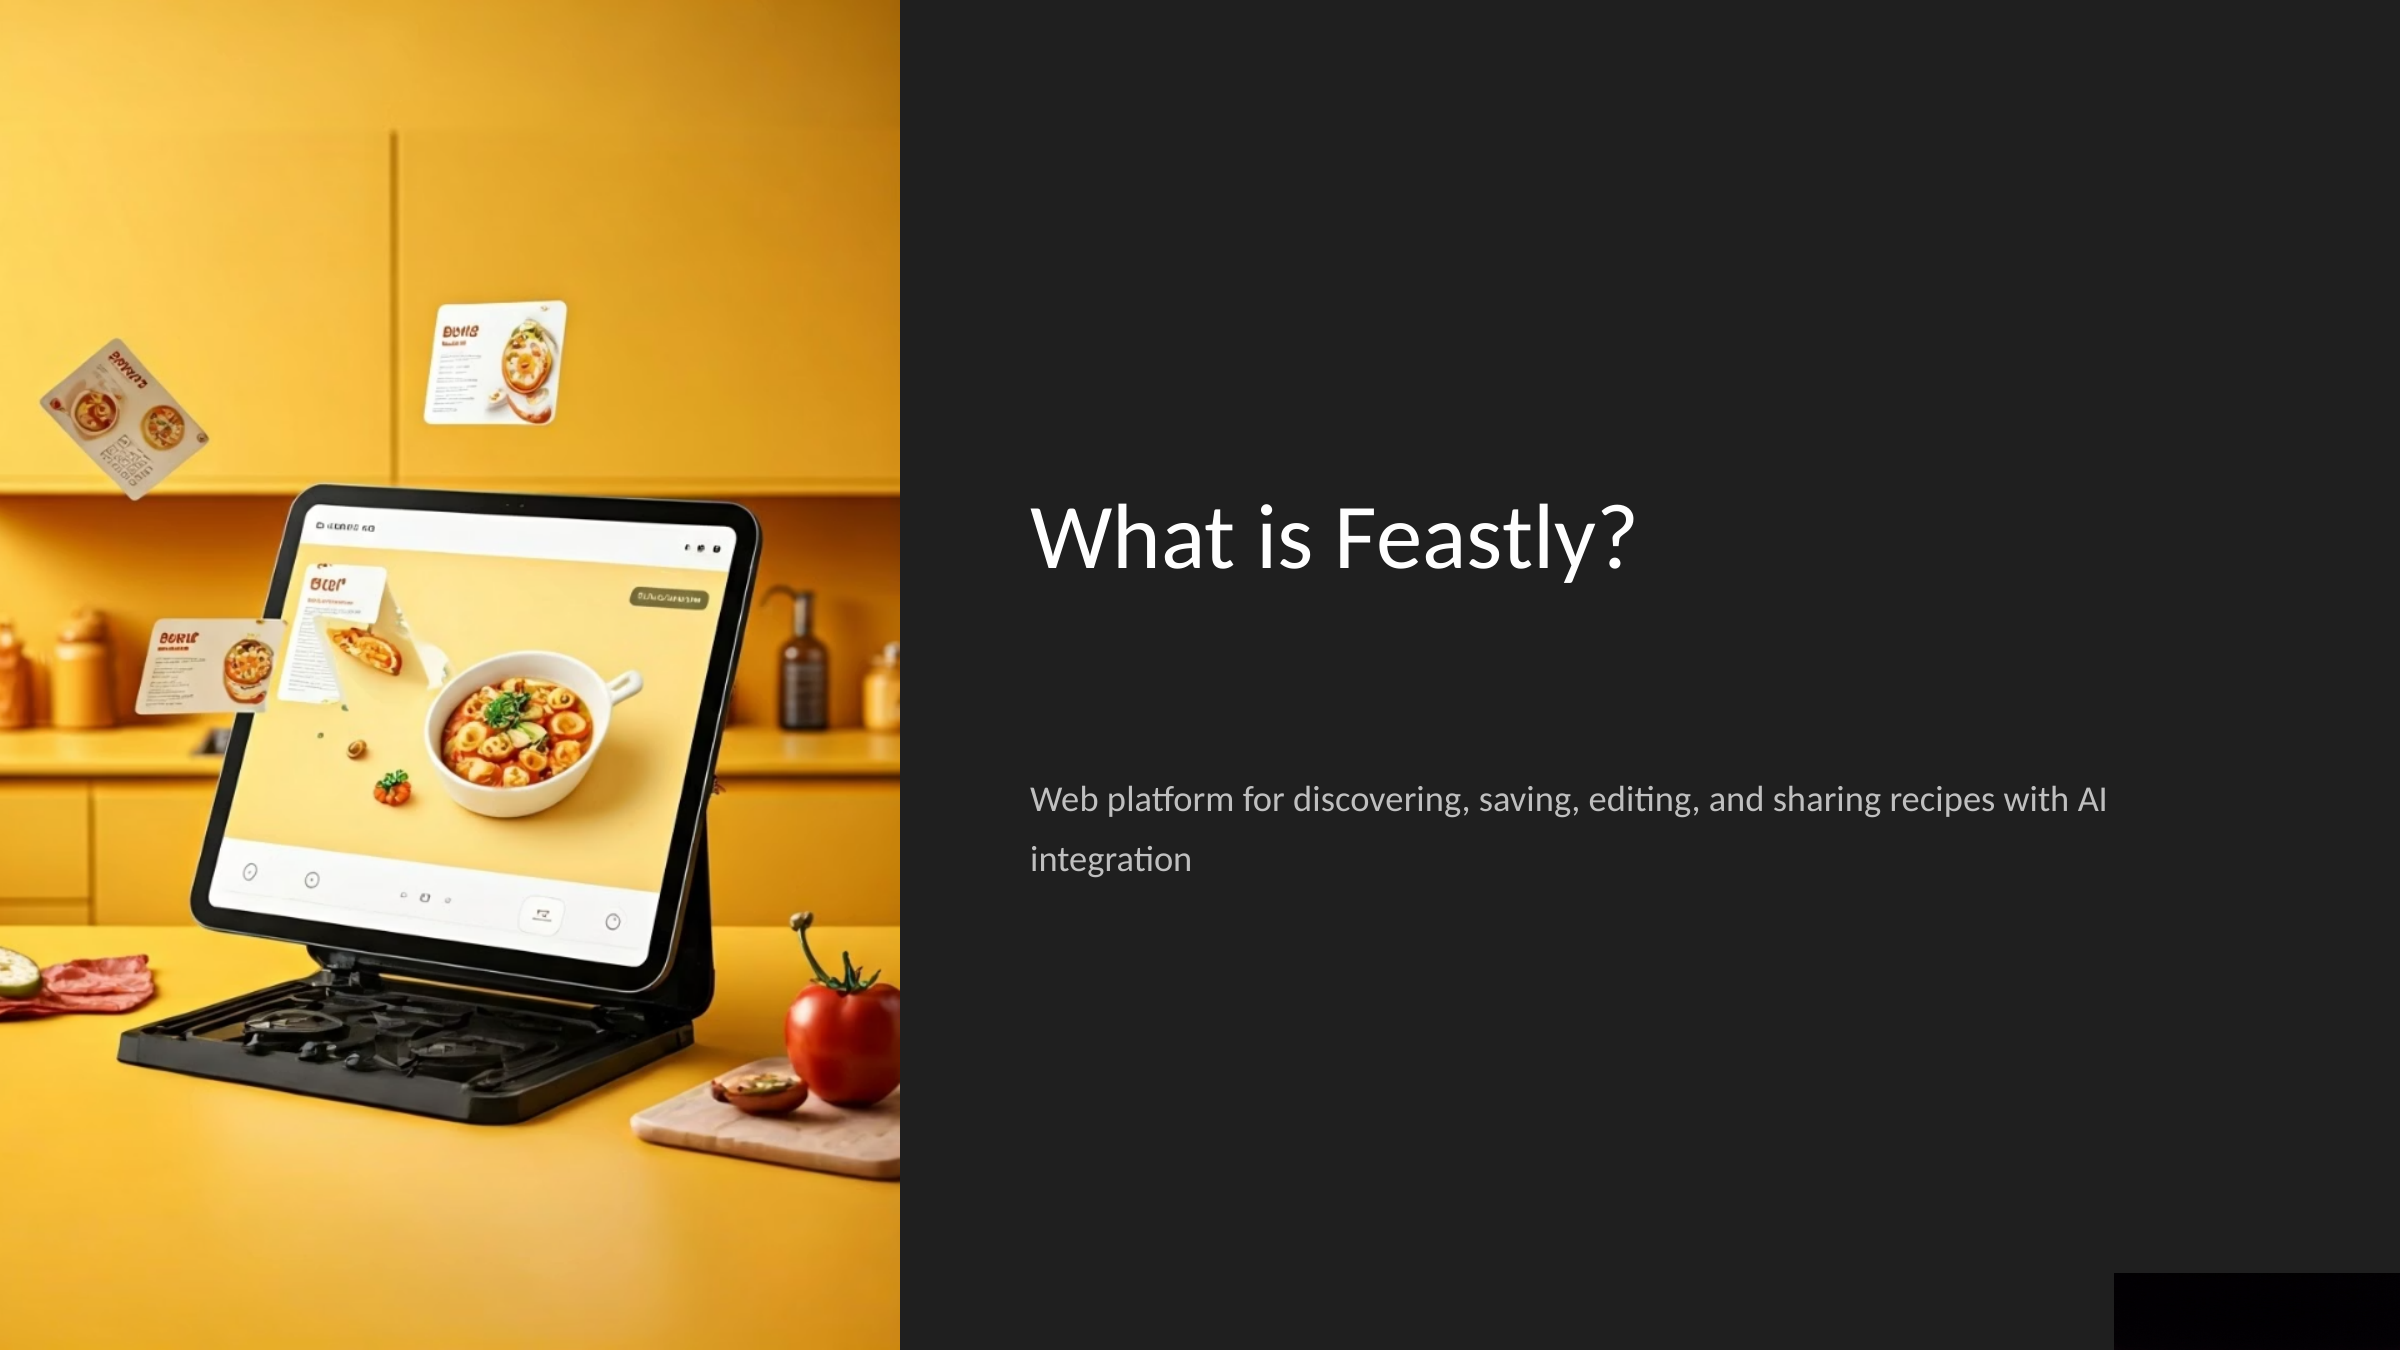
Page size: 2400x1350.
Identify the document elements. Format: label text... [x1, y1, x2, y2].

picture [0, 0, 900, 1350]
picture [2106, 1271, 2400, 1350]
text_box What is Feastly? [1030, 471, 2270, 704]
text_box Web platform for discovering, saving, editing, and sharing recipes with AI integration [1030, 759, 2270, 879]
